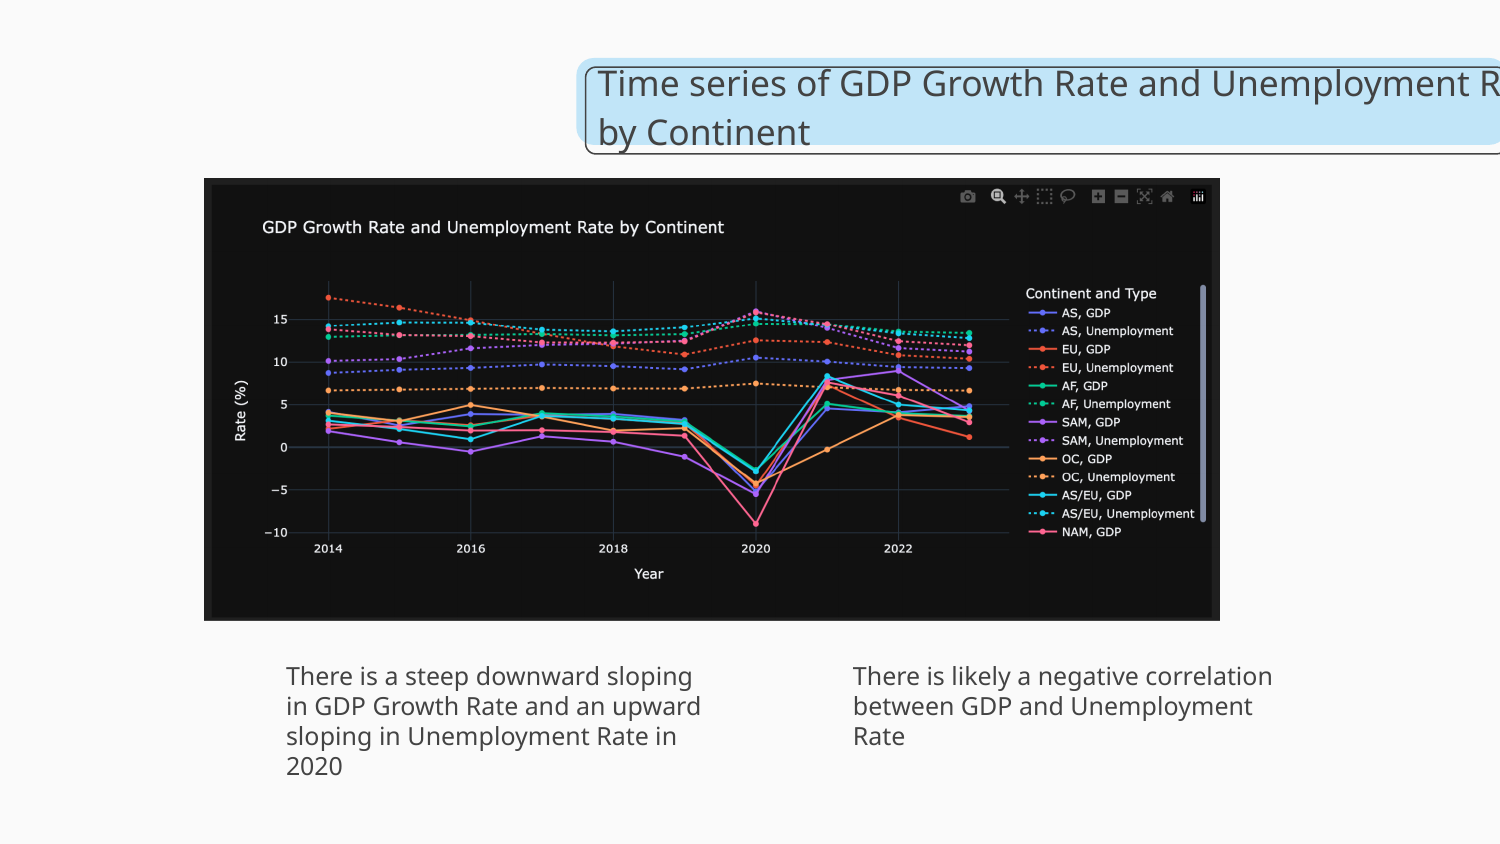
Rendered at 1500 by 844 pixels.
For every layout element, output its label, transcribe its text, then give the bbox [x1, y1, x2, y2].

picture [204, 178, 1220, 622]
title Time series of GDP Growth Rate and Unemployment Rate by Continent [582, 98, 1500, 154]
subtitle There is likely a negative correlation between GDP and Unemployment Rate [837, 645, 1315, 806]
subtitle There is a steep downward sloping in GDP Growth Rate and an upward sloping in Unemployment Rate in 2020 [271, 645, 748, 806]
